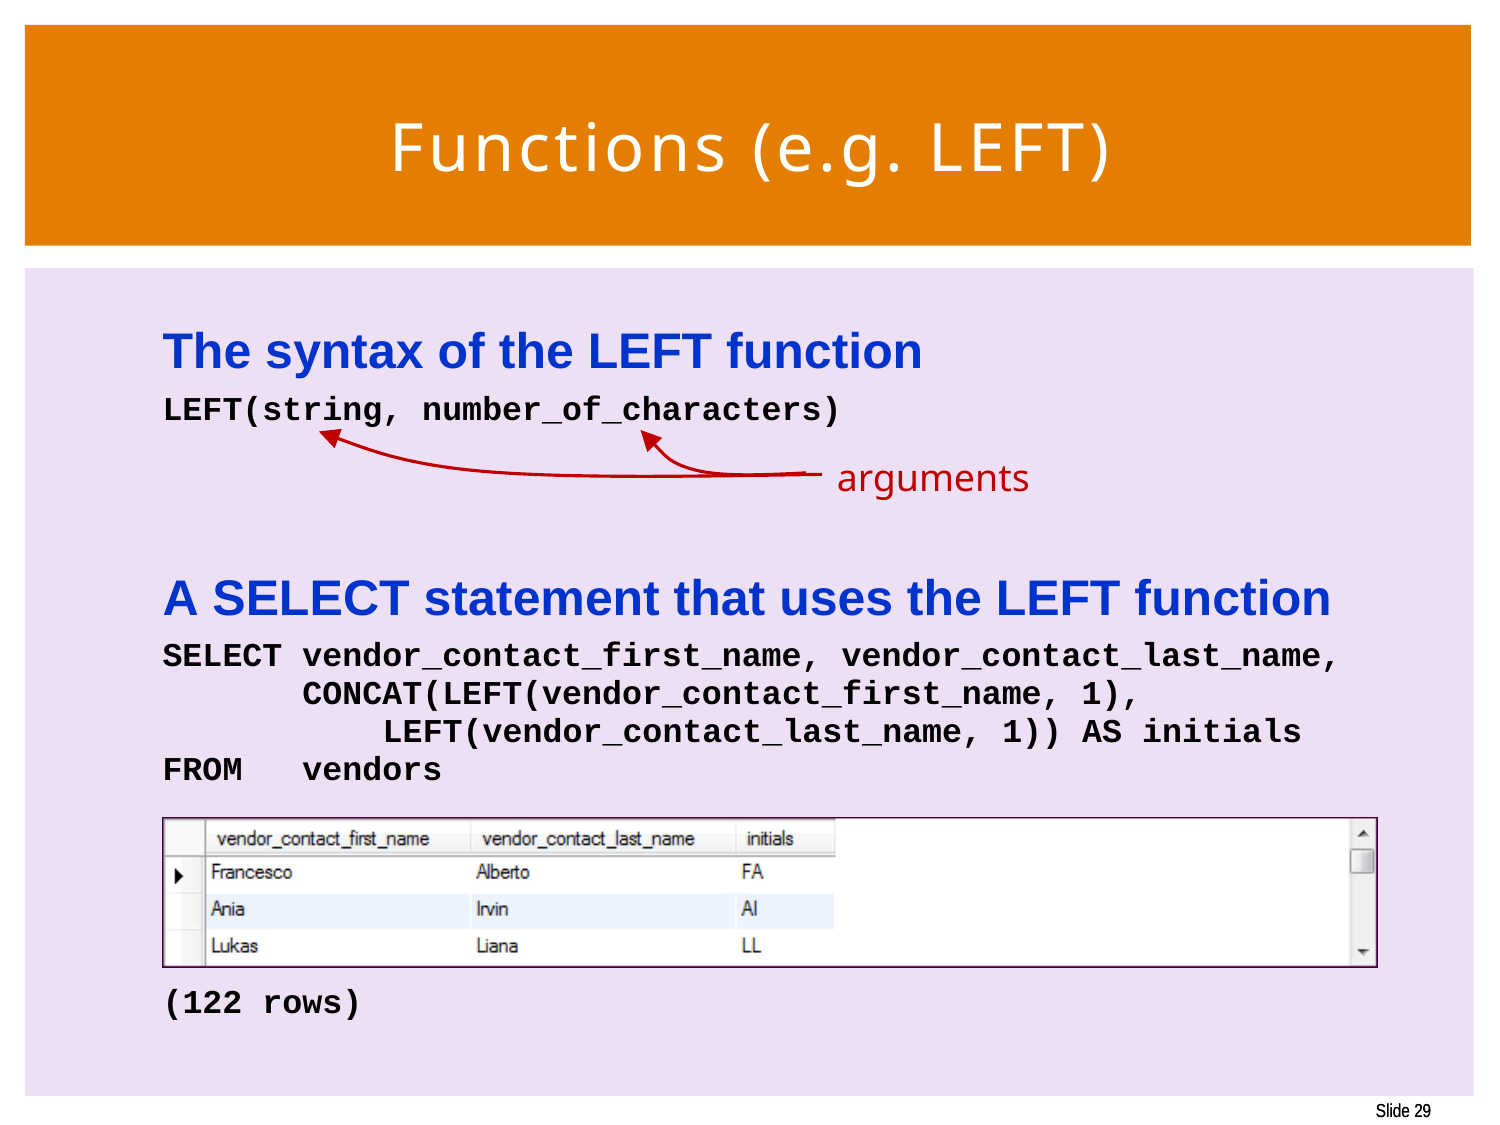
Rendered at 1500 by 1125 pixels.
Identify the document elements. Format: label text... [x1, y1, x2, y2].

title Functions (e.g. LEFT) [62, 58, 1438, 232]
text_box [162, 321, 1371, 817]
picture [162, 817, 1378, 969]
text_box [162, 979, 1361, 1044]
